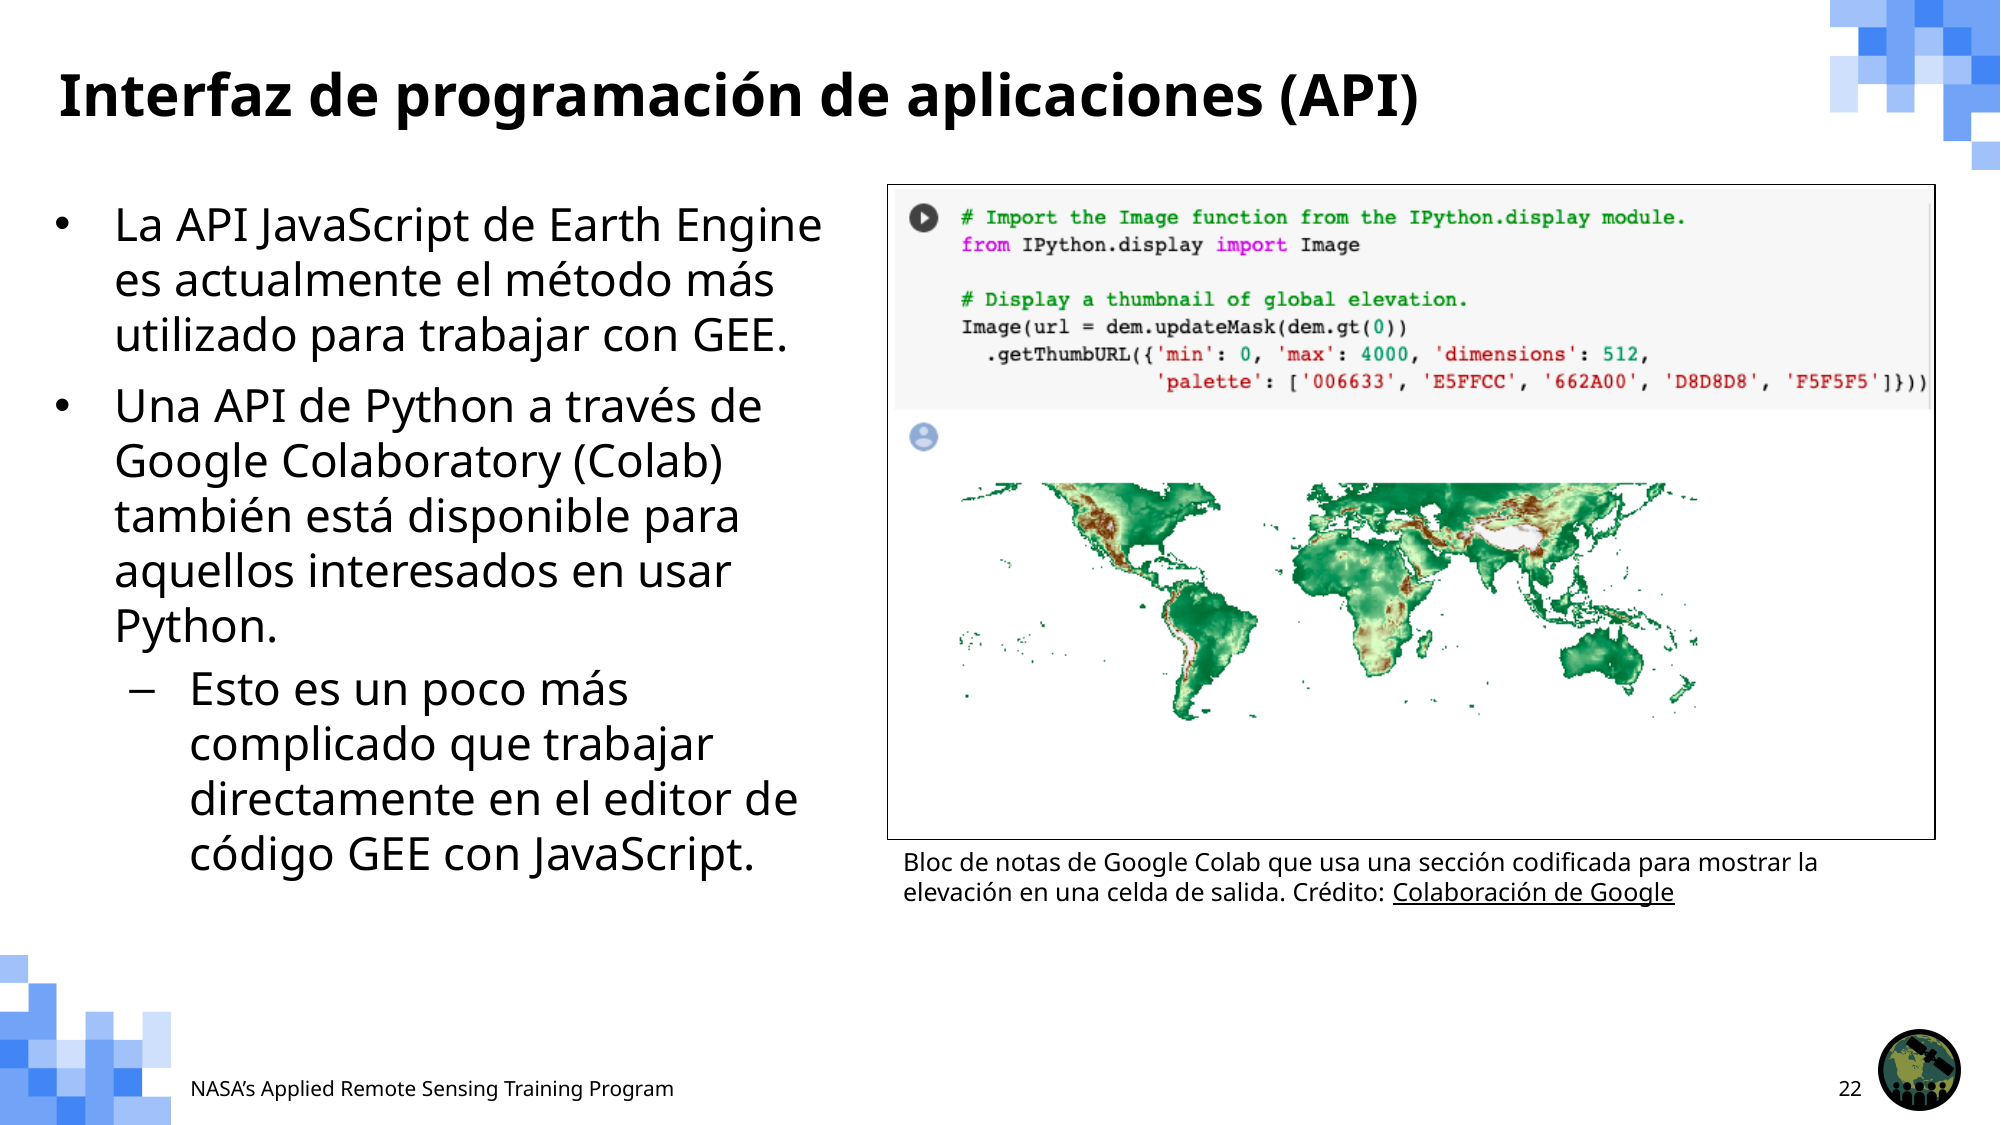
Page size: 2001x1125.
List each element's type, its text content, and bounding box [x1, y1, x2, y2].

text_box Bloc de notas de Google Colab que usa una sección codificada para mostrar la elevación en una celda de salida. Crédito: Colaboración de Google [888, 845, 1935, 918]
title Interfaz de programación de aplicaciones (API) [39, 45, 1961, 140]
picture [0, 955, 171, 1125]
picture [1830, 0, 2000, 170]
list La API JavaScript de Earth Engine es actualmente el método más utilizado para trabajar con GEE. Una API de Python a través de Google Colaboratory (Colab) también está disponible para aquellos interesados en usar Python. Esto es un poco más complicado que trabajar directamente en el editor de código GEE con JavaScript. [39, 185, 864, 1030]
picture [1878, 1029, 1961, 1111]
picture [887, 185, 1935, 839]
